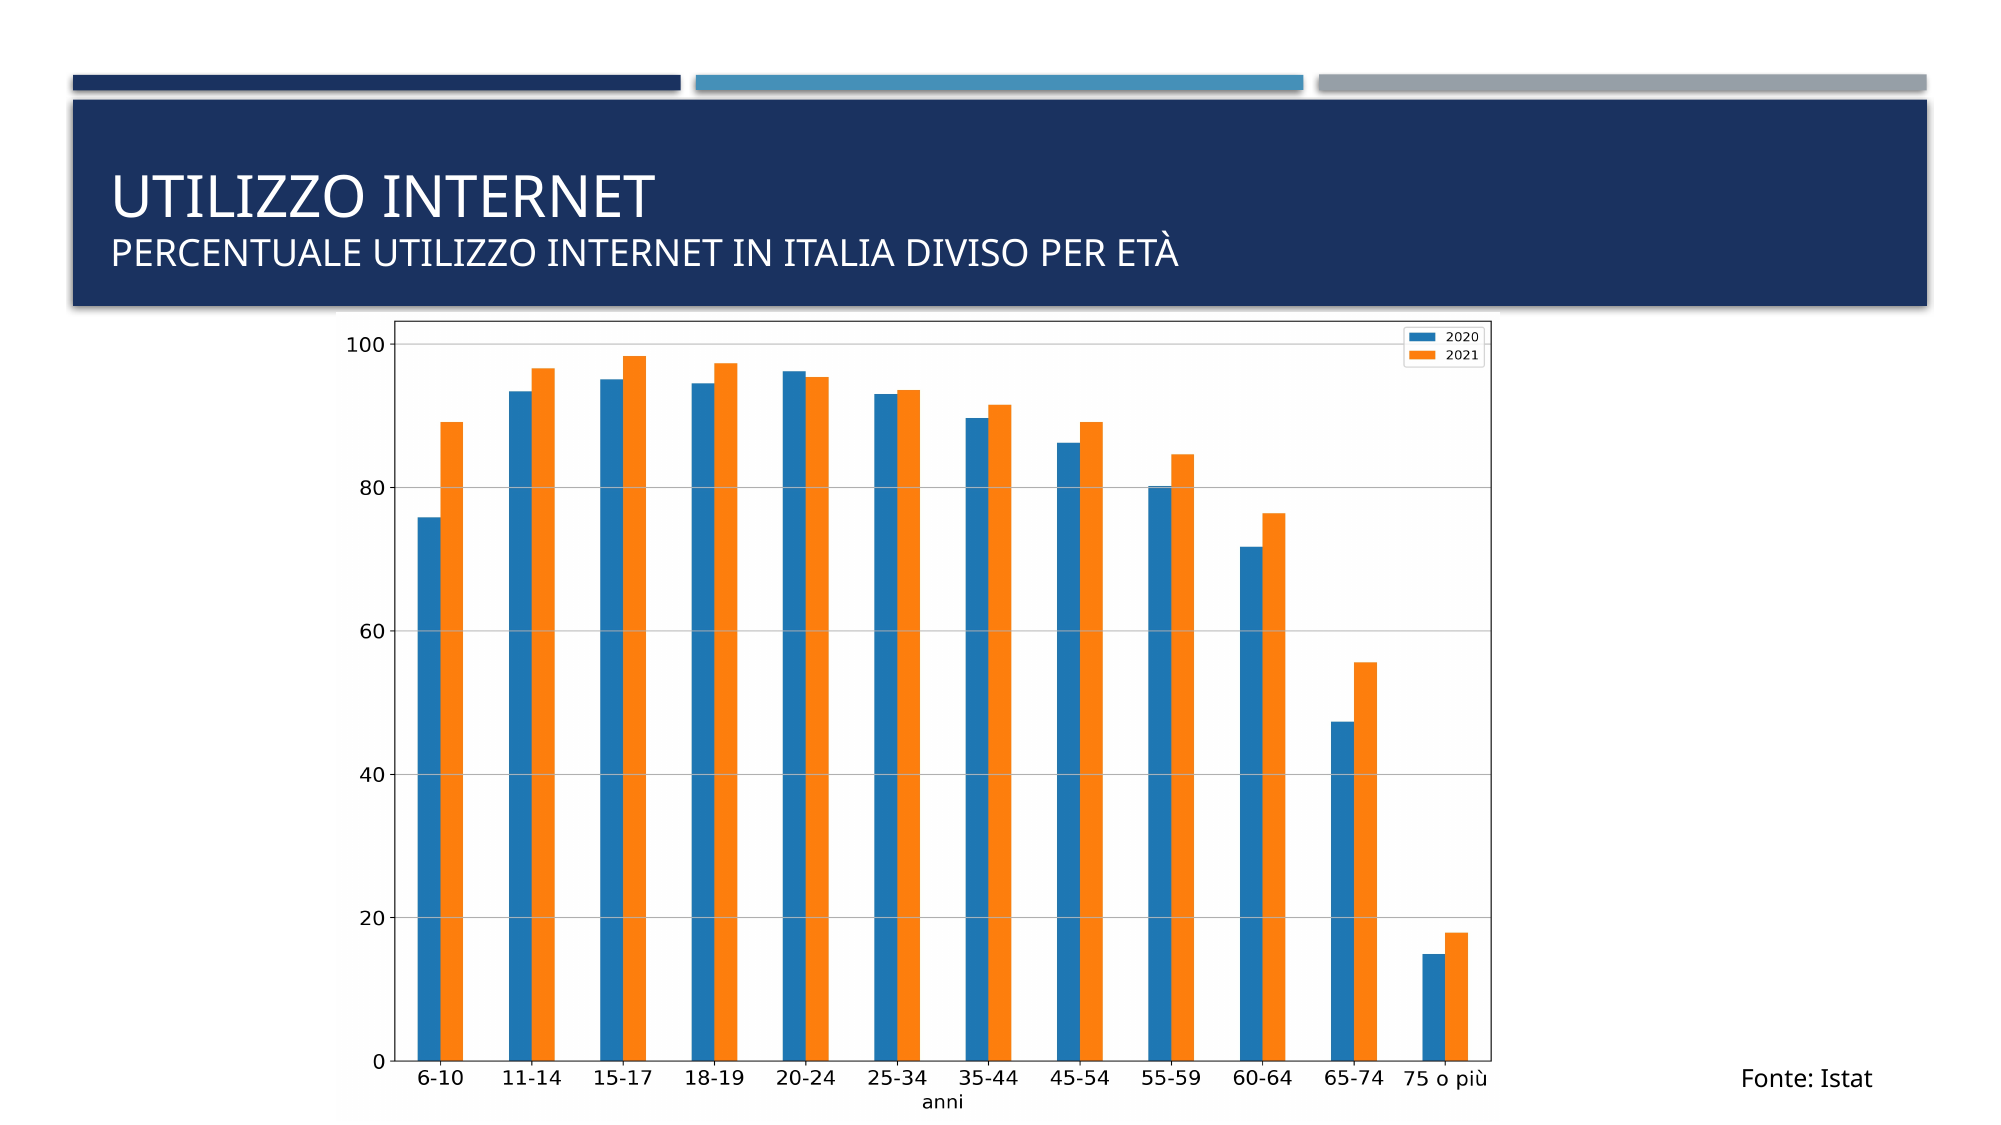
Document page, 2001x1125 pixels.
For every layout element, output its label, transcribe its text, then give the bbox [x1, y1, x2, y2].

title UTILIZZO Internet percentuale utilizzo internet in italia diviso per età [95, 119, 1905, 282]
text_box Fonte: Istat [1725, 1055, 1965, 1101]
picture [336, 312, 1500, 1121]
